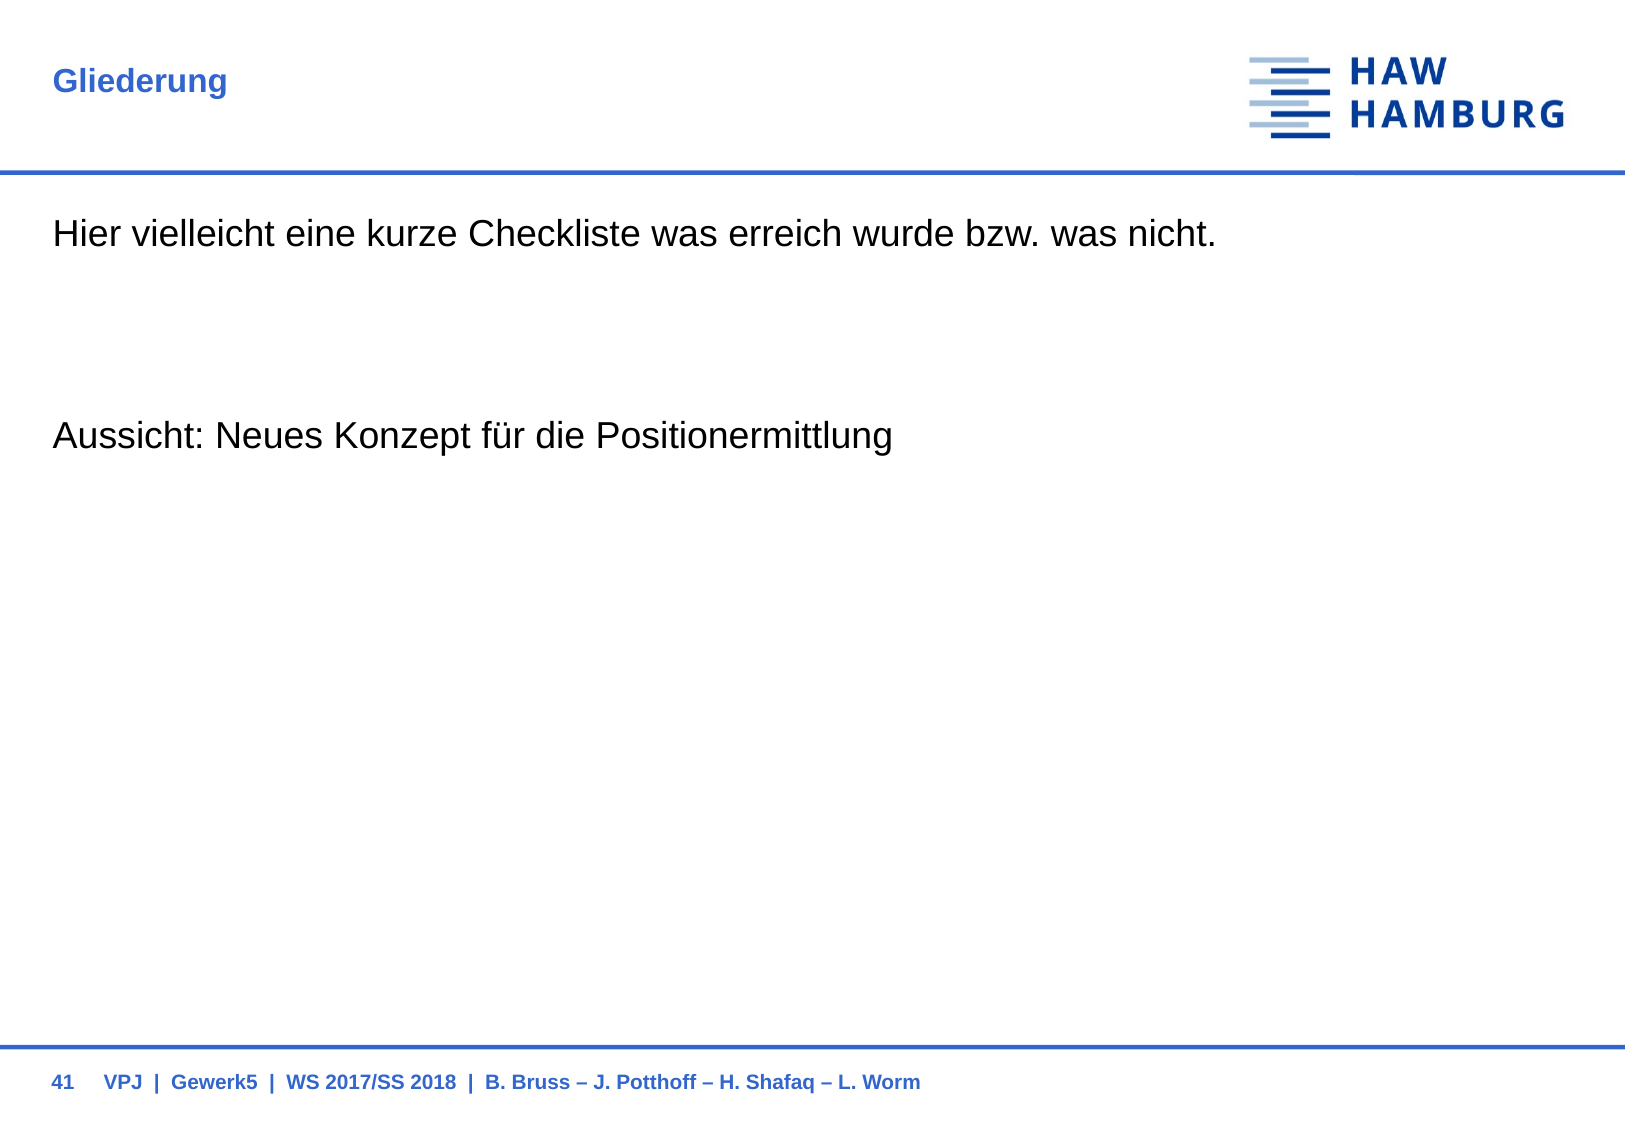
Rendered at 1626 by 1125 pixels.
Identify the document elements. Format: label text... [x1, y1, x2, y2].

footer VPJ | Gewerk5 | WS 2017/SS 2018 | B. Bruss – J. Potthoff – H. Shafaq – L. Worm [103, 1046, 1522, 1094]
picture [1222, 30, 1589, 165]
slide_number 41 [0, 1046, 81, 1094]
list Hier vielleicht eine kurze Checkliste was erreich wurde bzw. was nicht. Aussicht: Neues Konzept für die Positionermittlung [52, 208, 1586, 1024]
title Gliederung [52, 54, 1095, 173]
